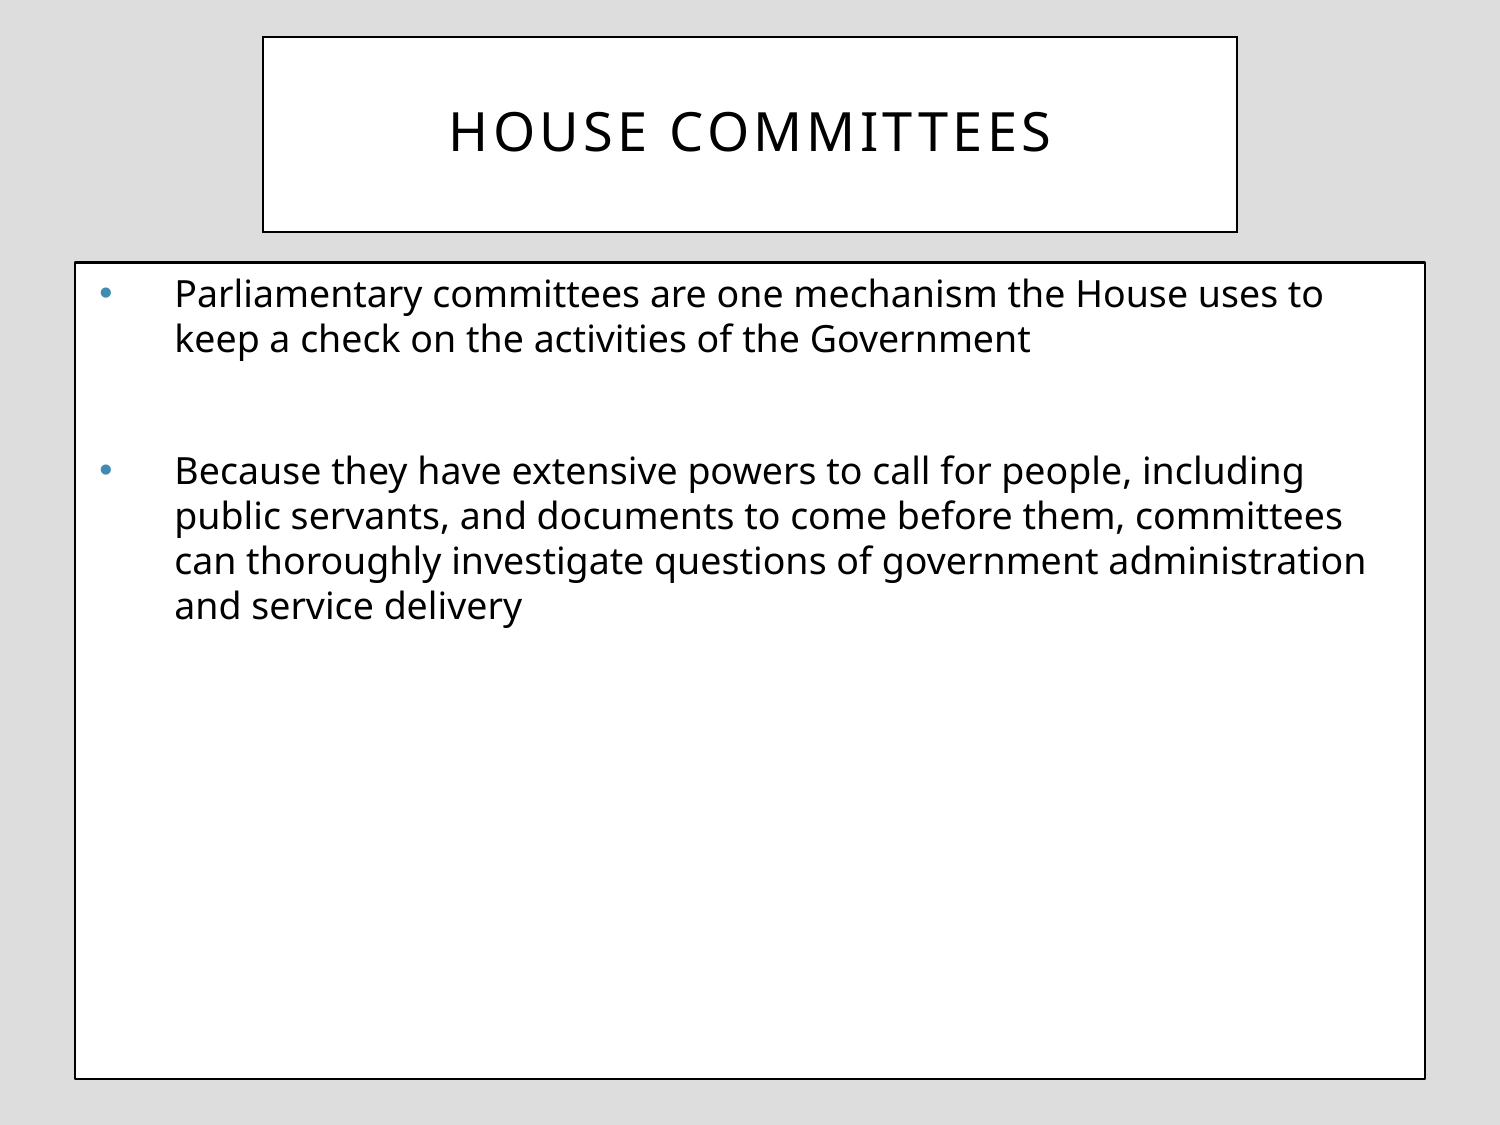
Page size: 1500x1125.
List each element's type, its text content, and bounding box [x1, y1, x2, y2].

list Parliamentary committees are one mechanism the House uses to keep a check on the activities of the Government Because they have extensive powers to call for people, including public servants, and documents to come before them, committees can thoroughly investigate questions of government administration and service delivery [74, 261, 1426, 1080]
title House Committees [262, 36, 1238, 233]
